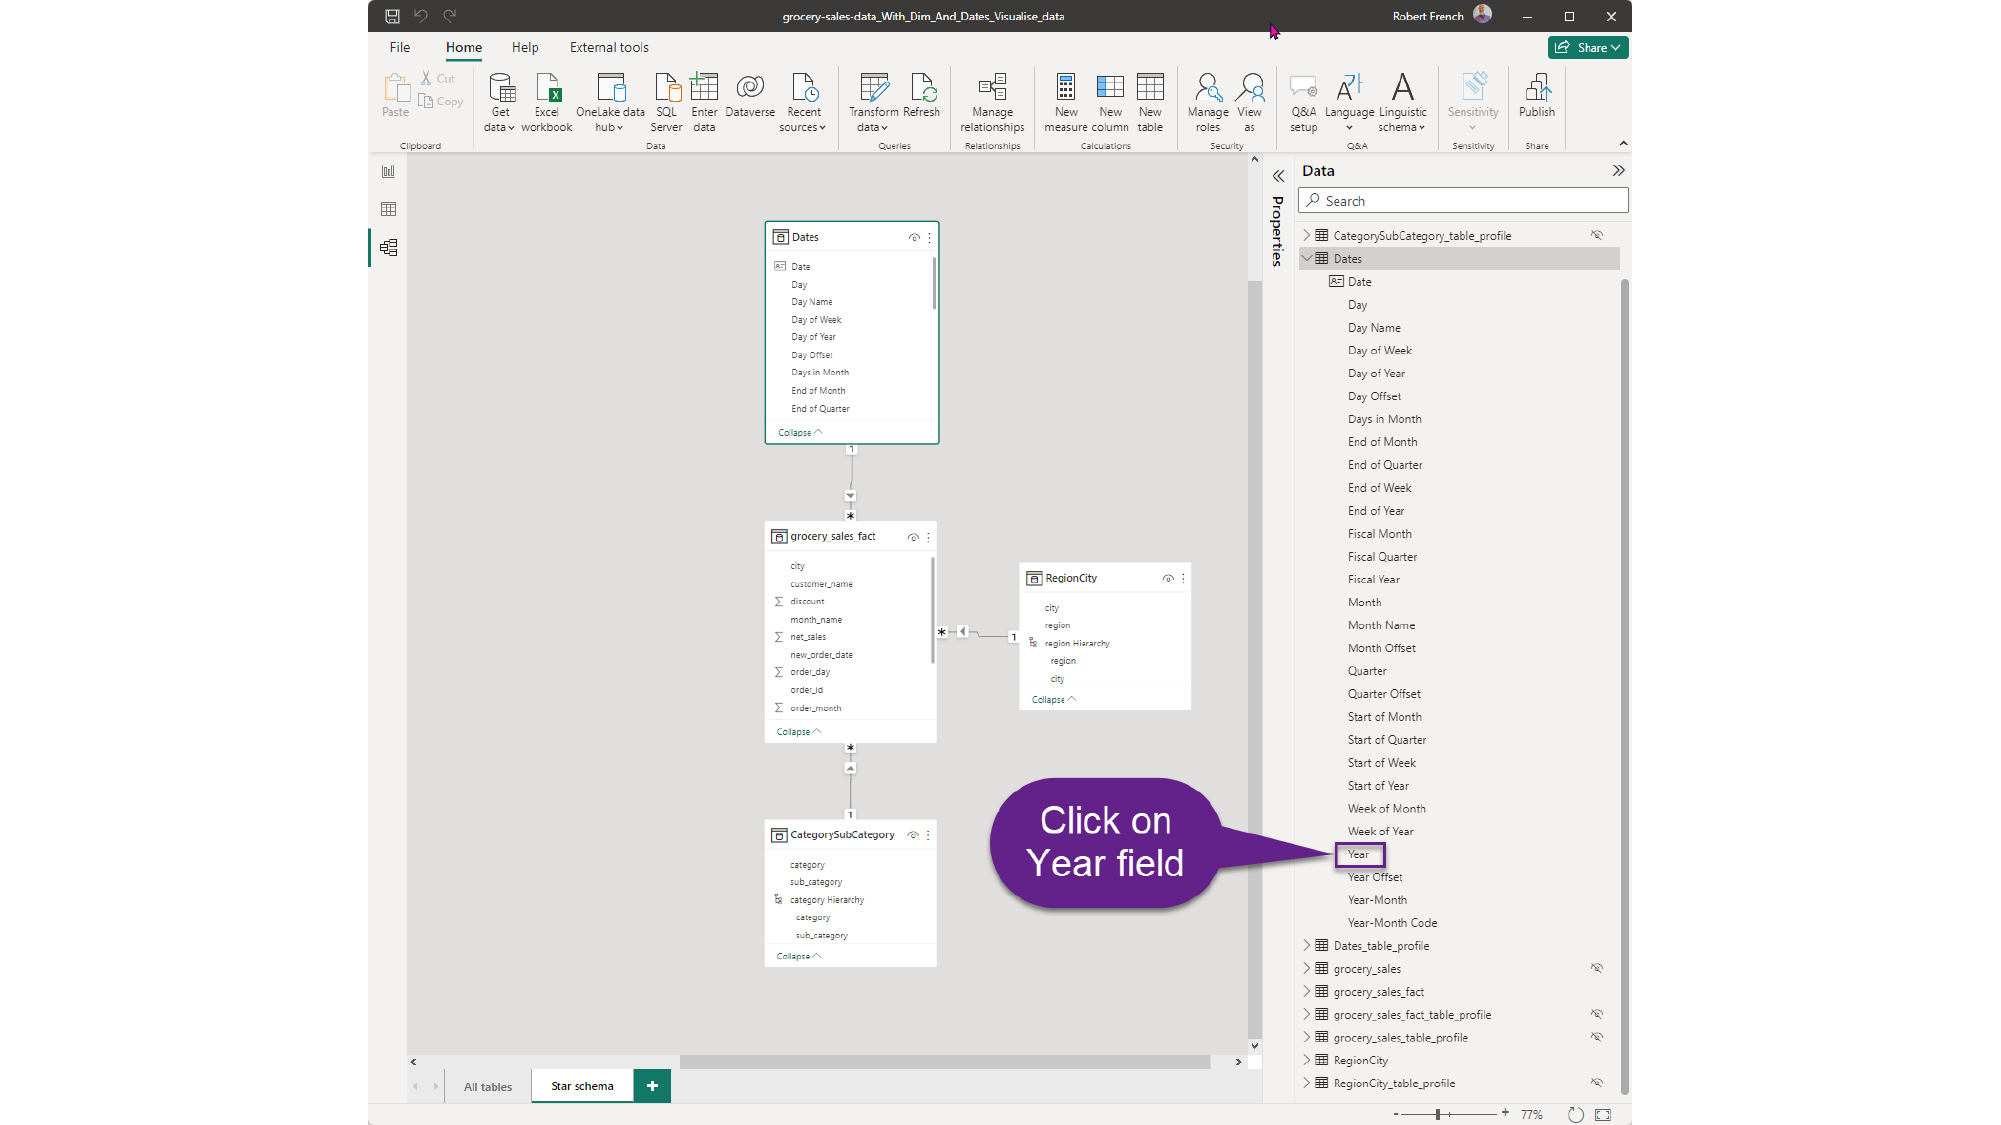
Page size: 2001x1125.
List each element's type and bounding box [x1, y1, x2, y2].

picture [368, 0, 1632, 1125]
